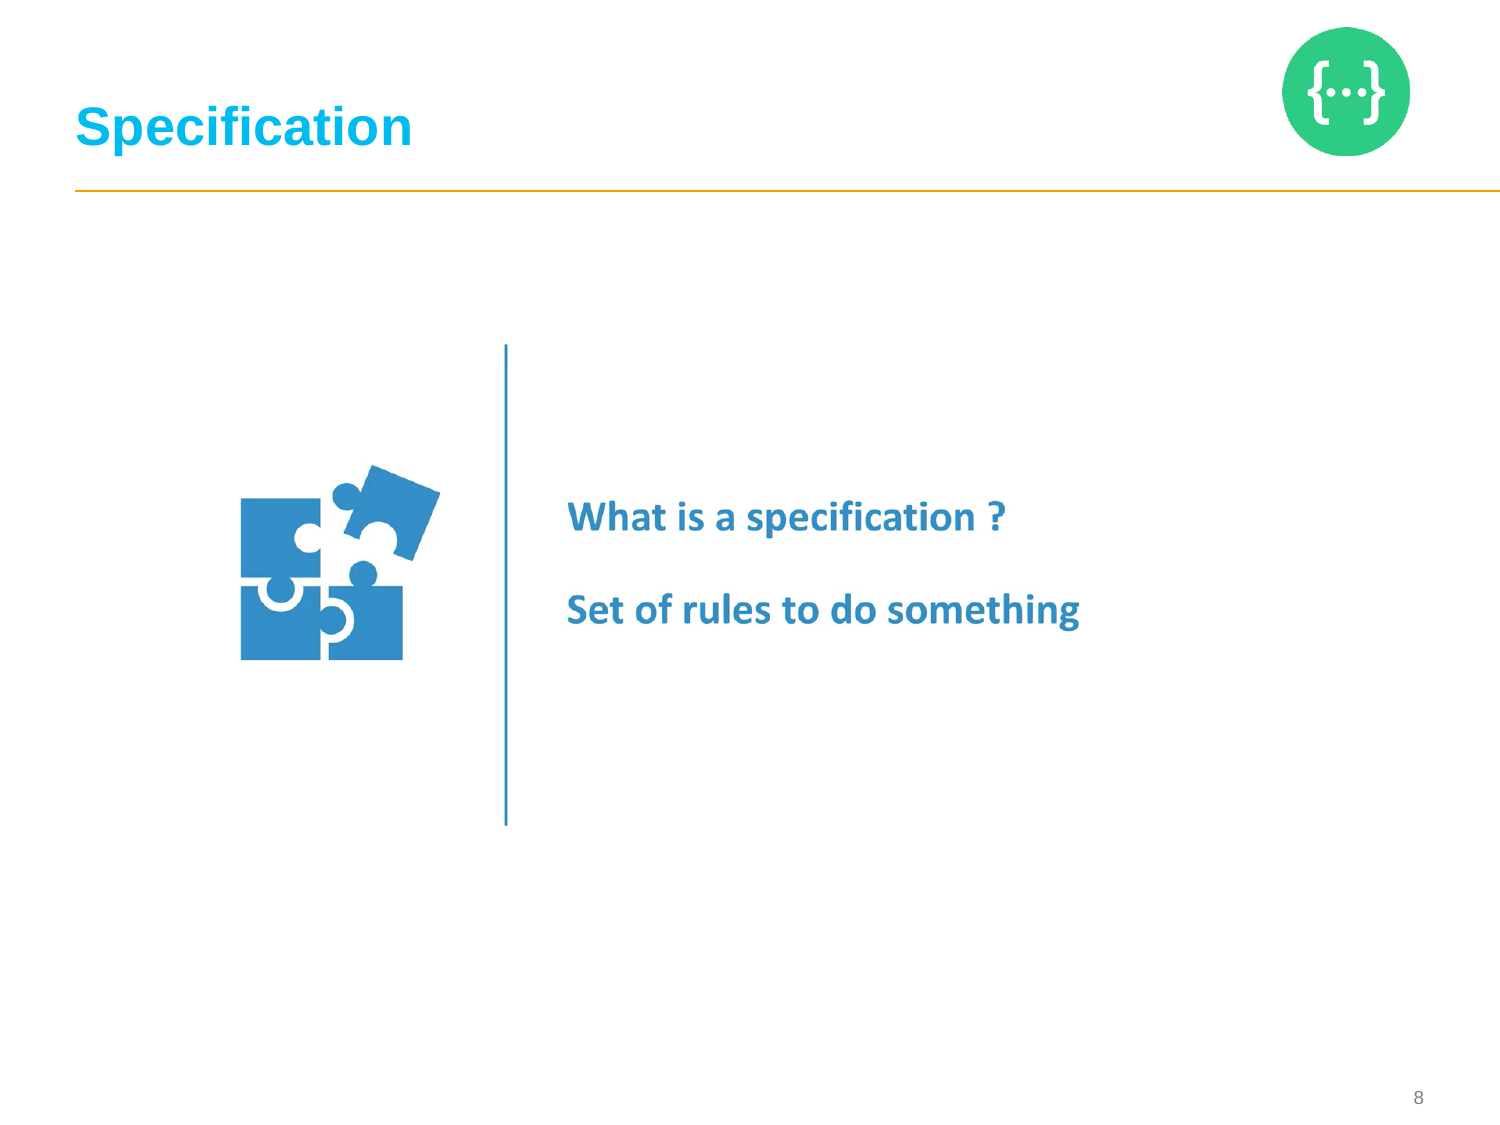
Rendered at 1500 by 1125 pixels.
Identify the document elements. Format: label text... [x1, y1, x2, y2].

picture [200, 330, 1300, 848]
title Specification [75, 27, 1422, 157]
